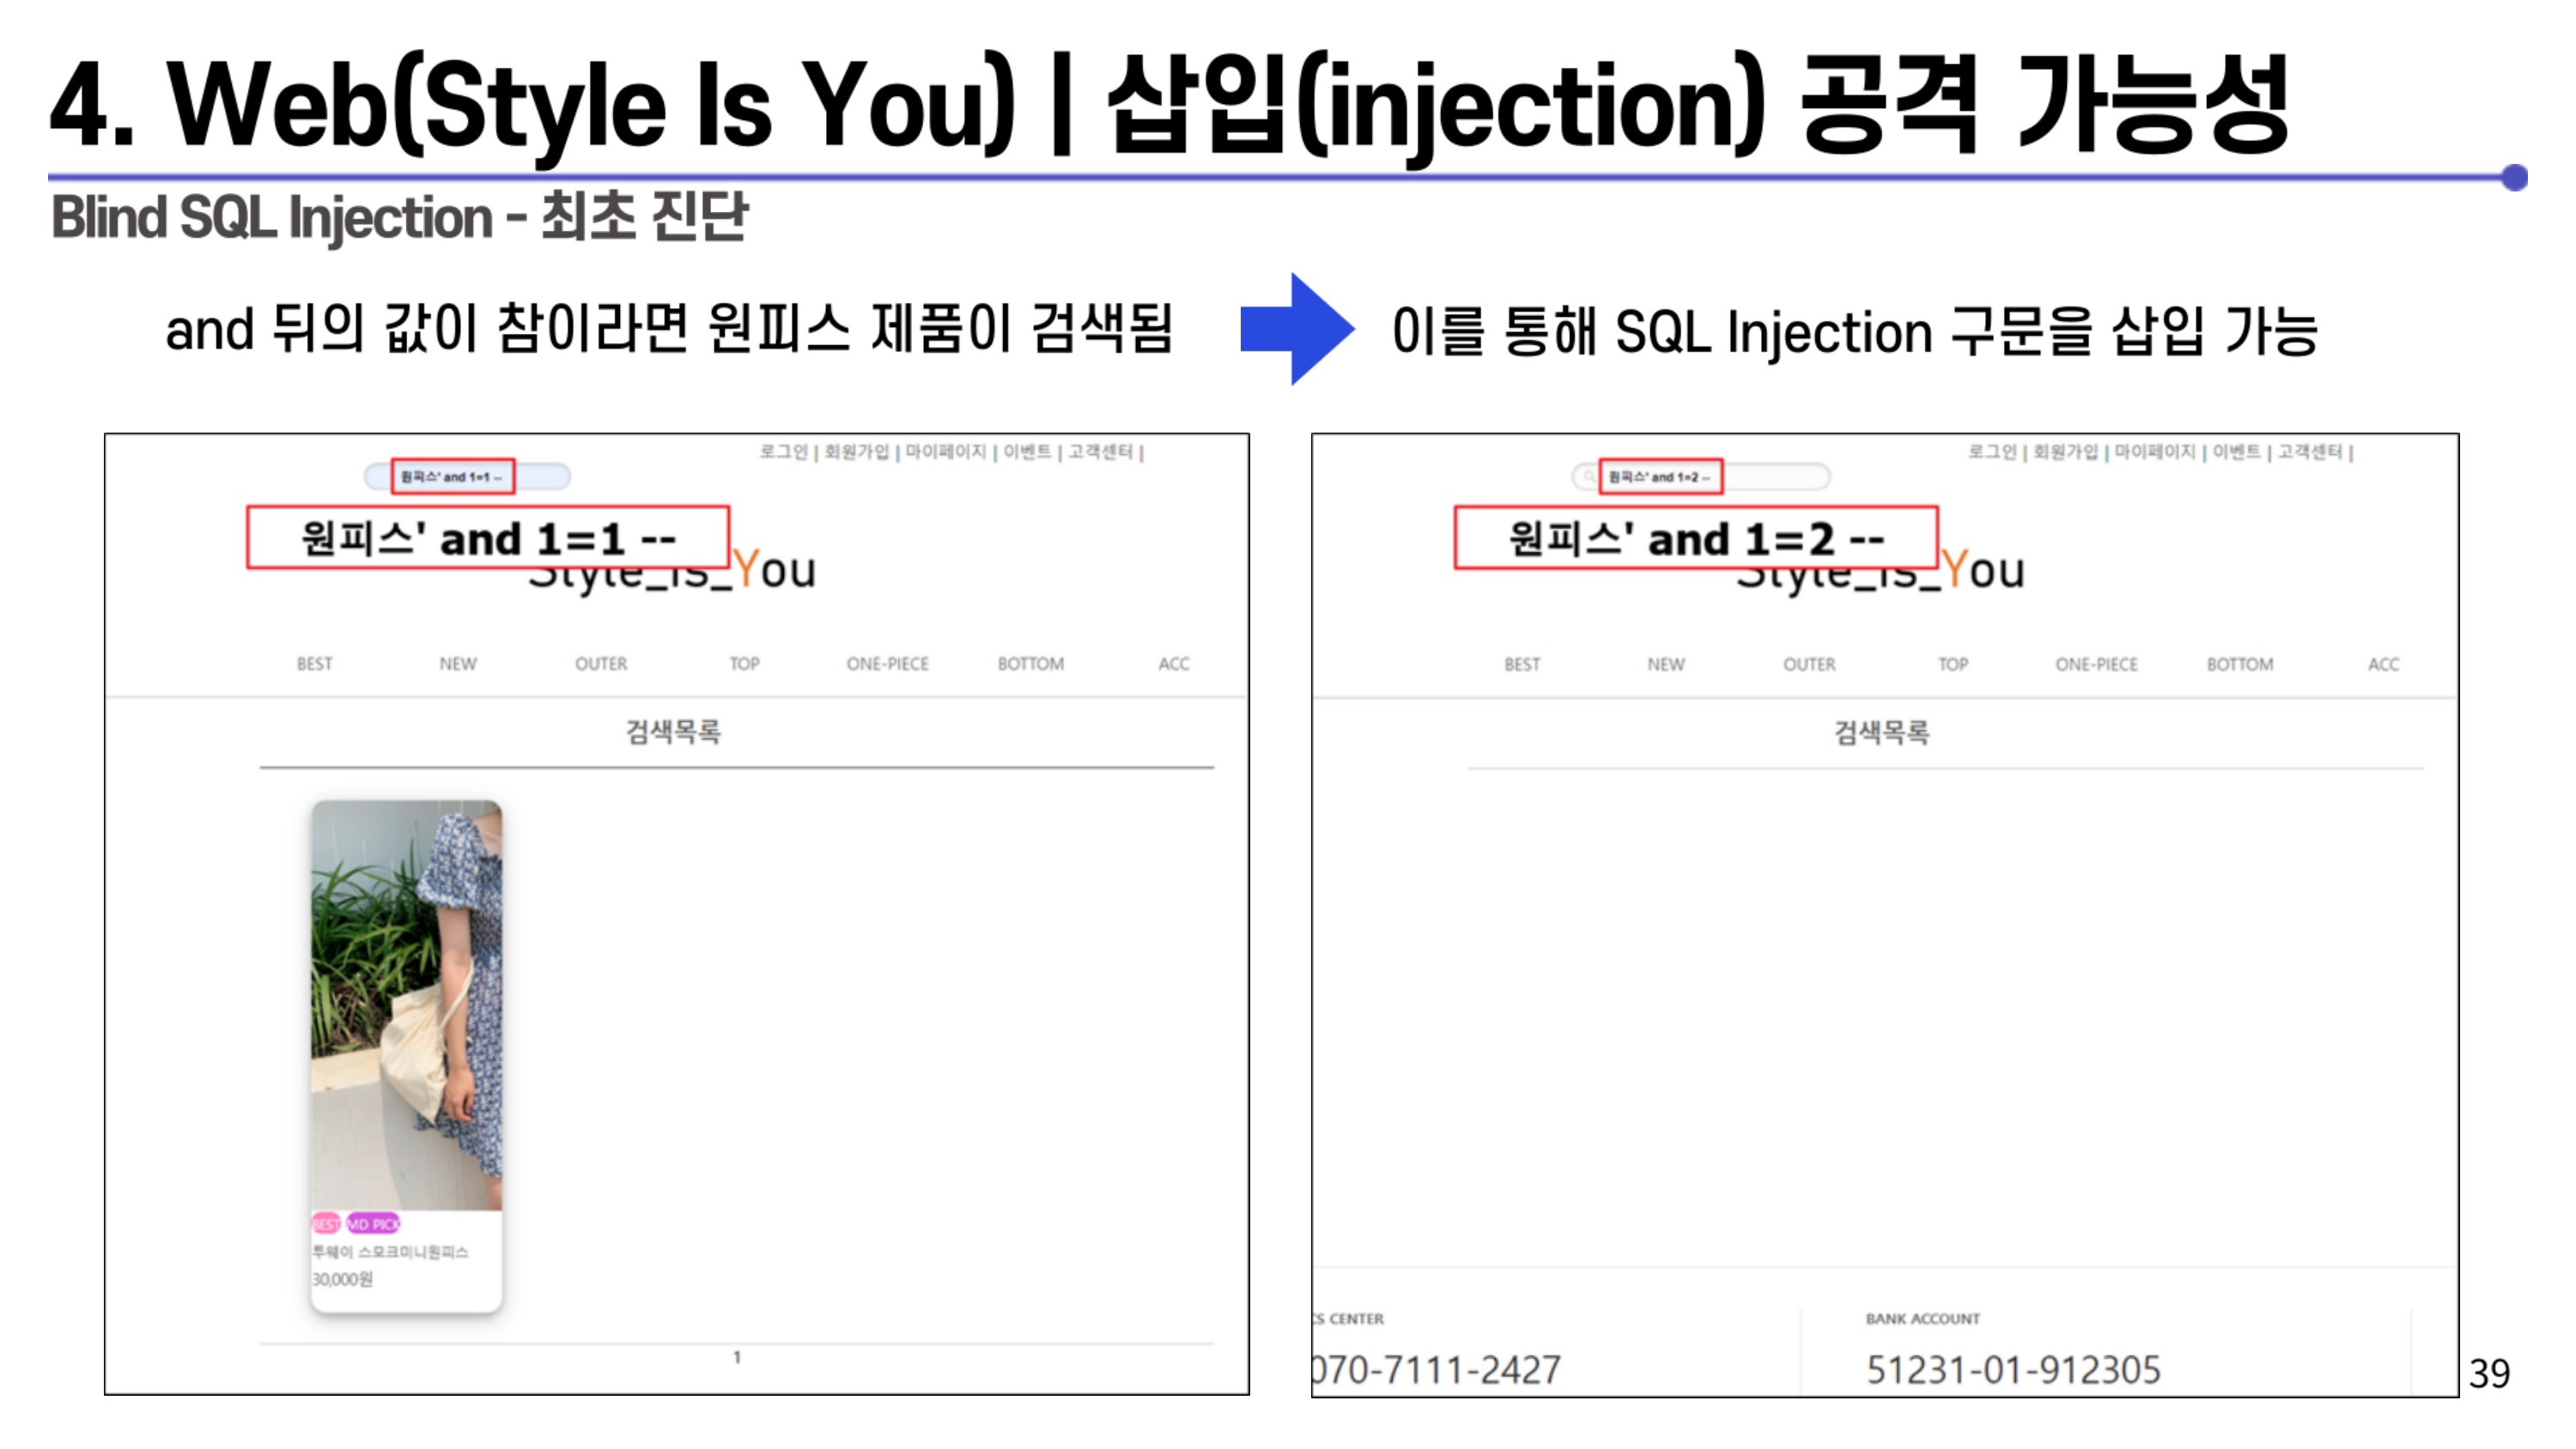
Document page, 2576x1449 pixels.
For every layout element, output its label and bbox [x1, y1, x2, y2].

picture [1374, 277, 2368, 417]
text_box [1241, 272, 1356, 387]
picture [14, 0, 2400, 414]
text_box [104, 433, 1250, 1396]
text_box [1310, 433, 2460, 1399]
picture [2026, 1319, 2576, 1437]
text_box [48, 164, 2528, 191]
